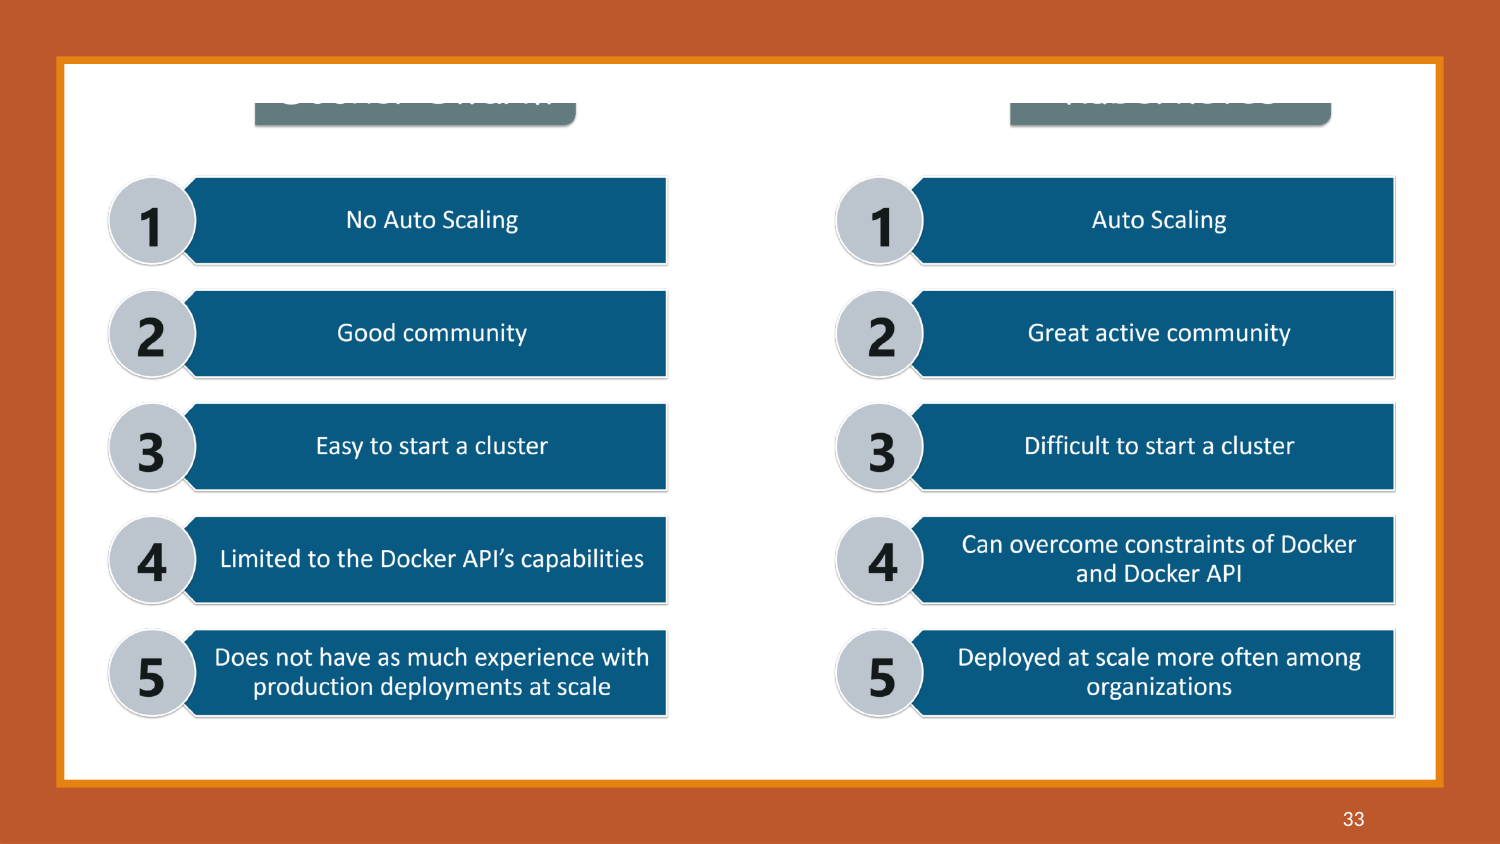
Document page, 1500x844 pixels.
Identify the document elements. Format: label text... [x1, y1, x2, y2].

slide_number 33 [1218, 794, 1380, 840]
text_box [0, 0, 1500, 844]
text_box [55, 55, 1445, 789]
text_box [63, 63, 1437, 781]
picture [103, 102, 1397, 741]
